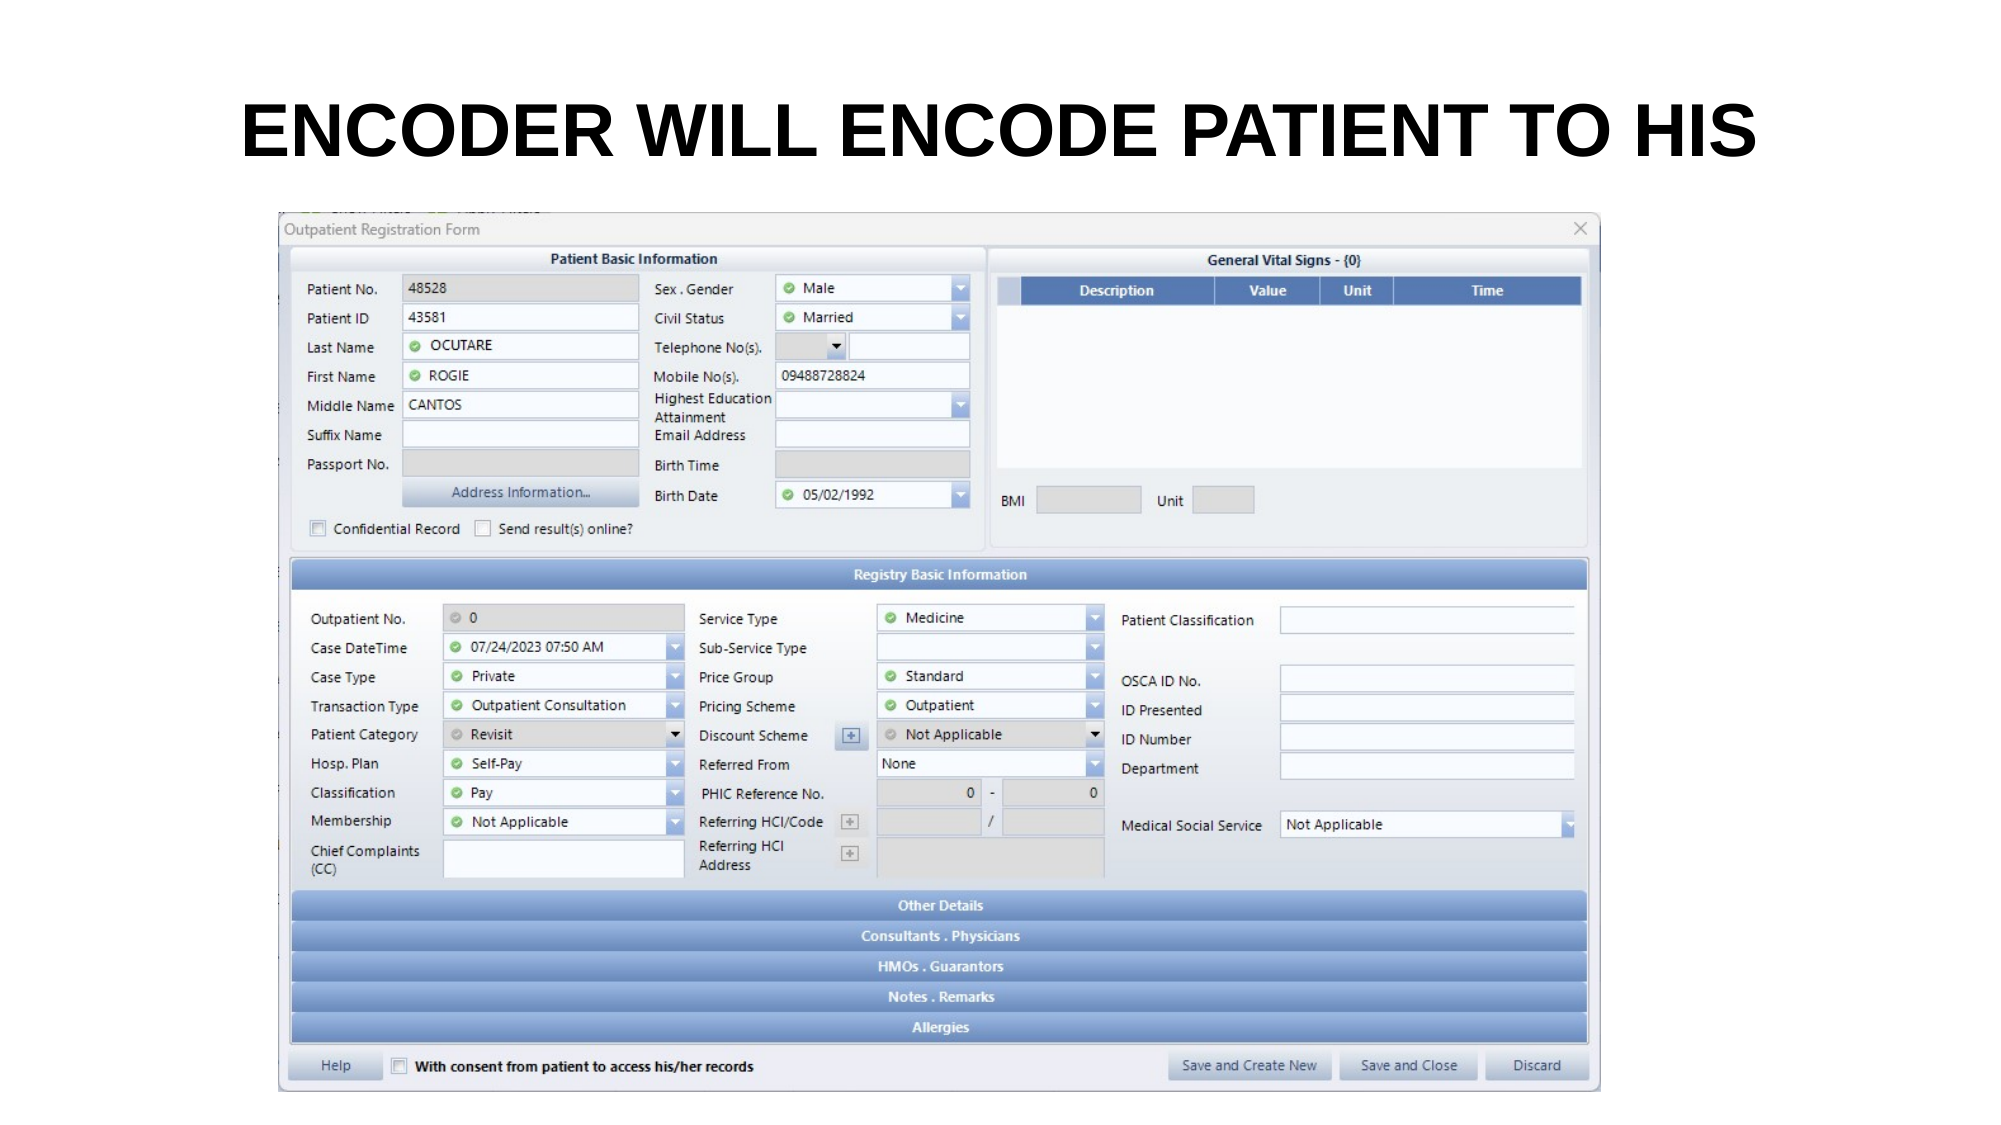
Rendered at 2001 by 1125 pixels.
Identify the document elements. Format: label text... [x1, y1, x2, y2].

picture [278, 212, 1601, 1092]
text_box ENCODER WILL ENCODE PATIENT TO HIS [74, 60, 1926, 194]
